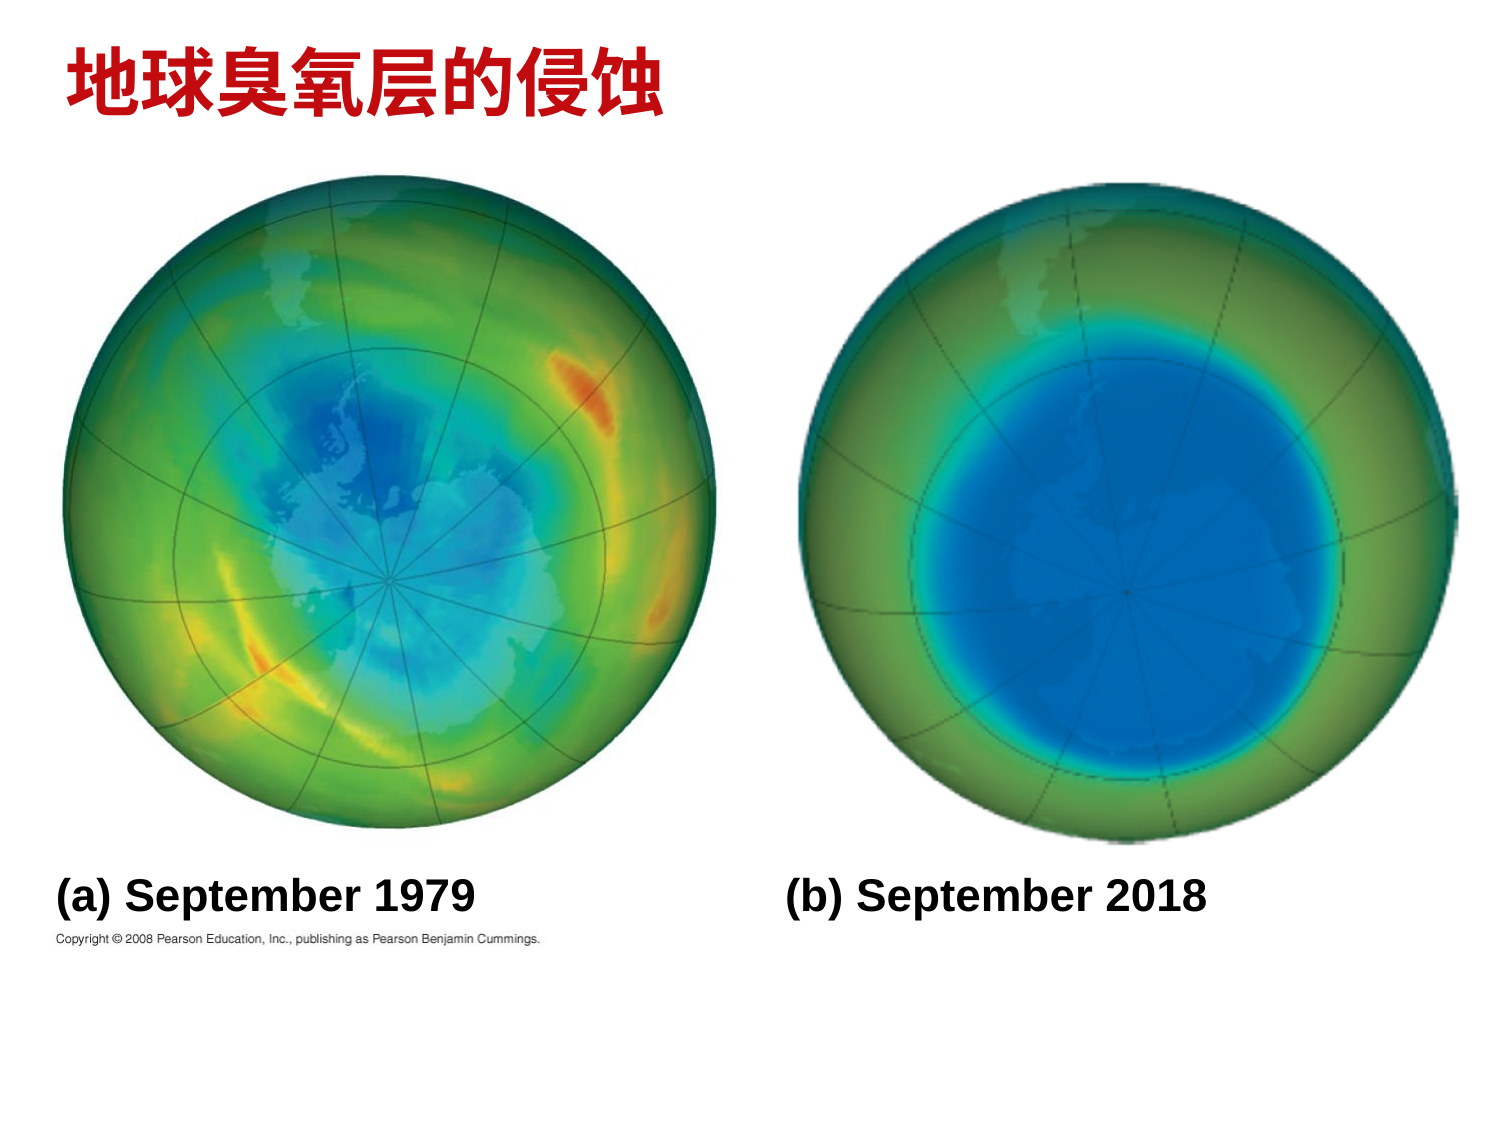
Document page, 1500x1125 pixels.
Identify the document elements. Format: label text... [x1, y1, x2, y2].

text_box 地球臭氧层的侵蚀 [50, 27, 1001, 169]
picture [50, 169, 1496, 955]
